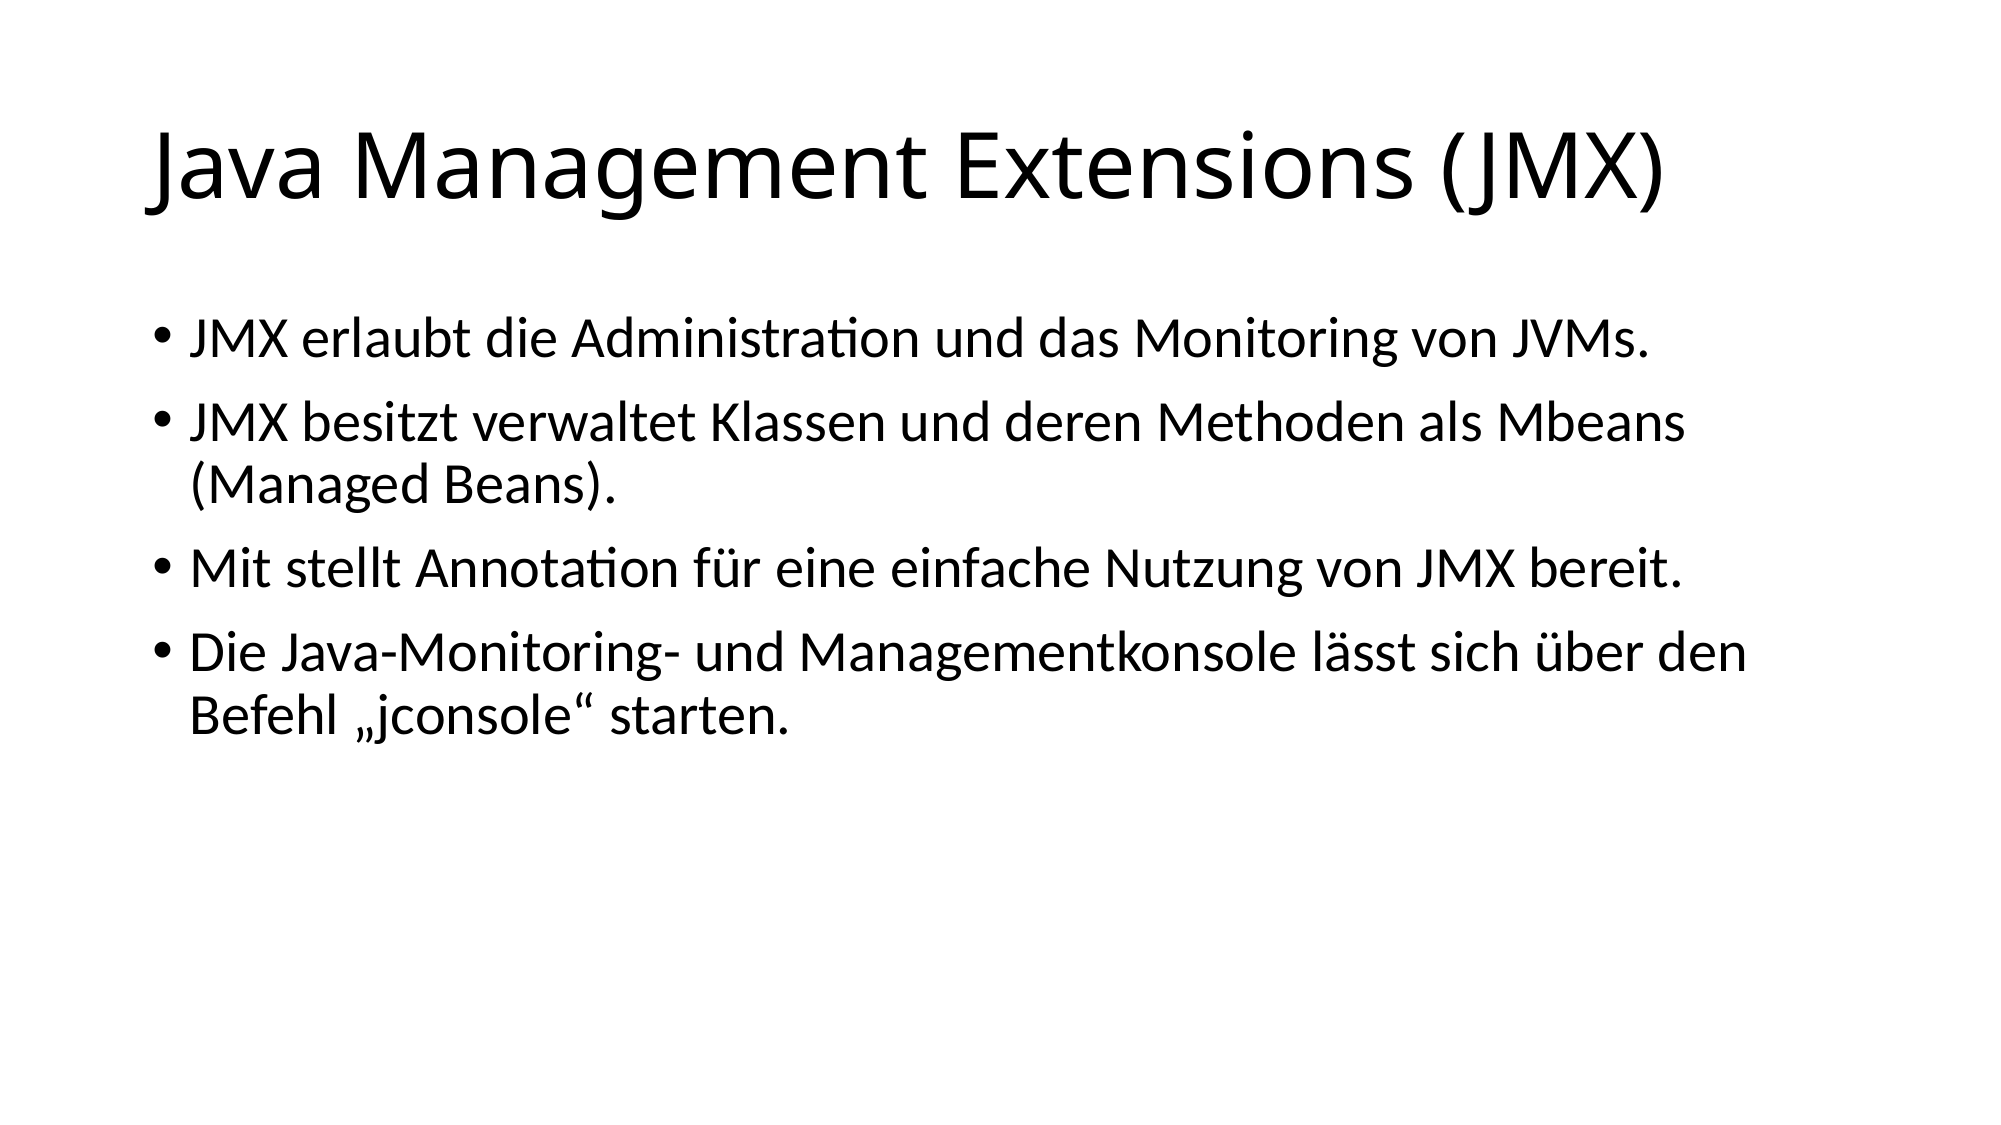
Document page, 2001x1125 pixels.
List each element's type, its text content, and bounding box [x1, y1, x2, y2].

title Java Management Extensions (JMX) [137, 59, 1863, 278]
list JMX erlaubt die Administration und das Monitoring von JVMs. JMX besitzt verwaltet Klassen und deren Methoden als Mbeans (Managed Beans). Mit stellt Annotation für eine einfache Nutzung von JMX bereit. Die Java-Monitoring- und Managementkonsole lässt sich über den Befehl „jconsole“ starten. [137, 299, 1863, 1014]
